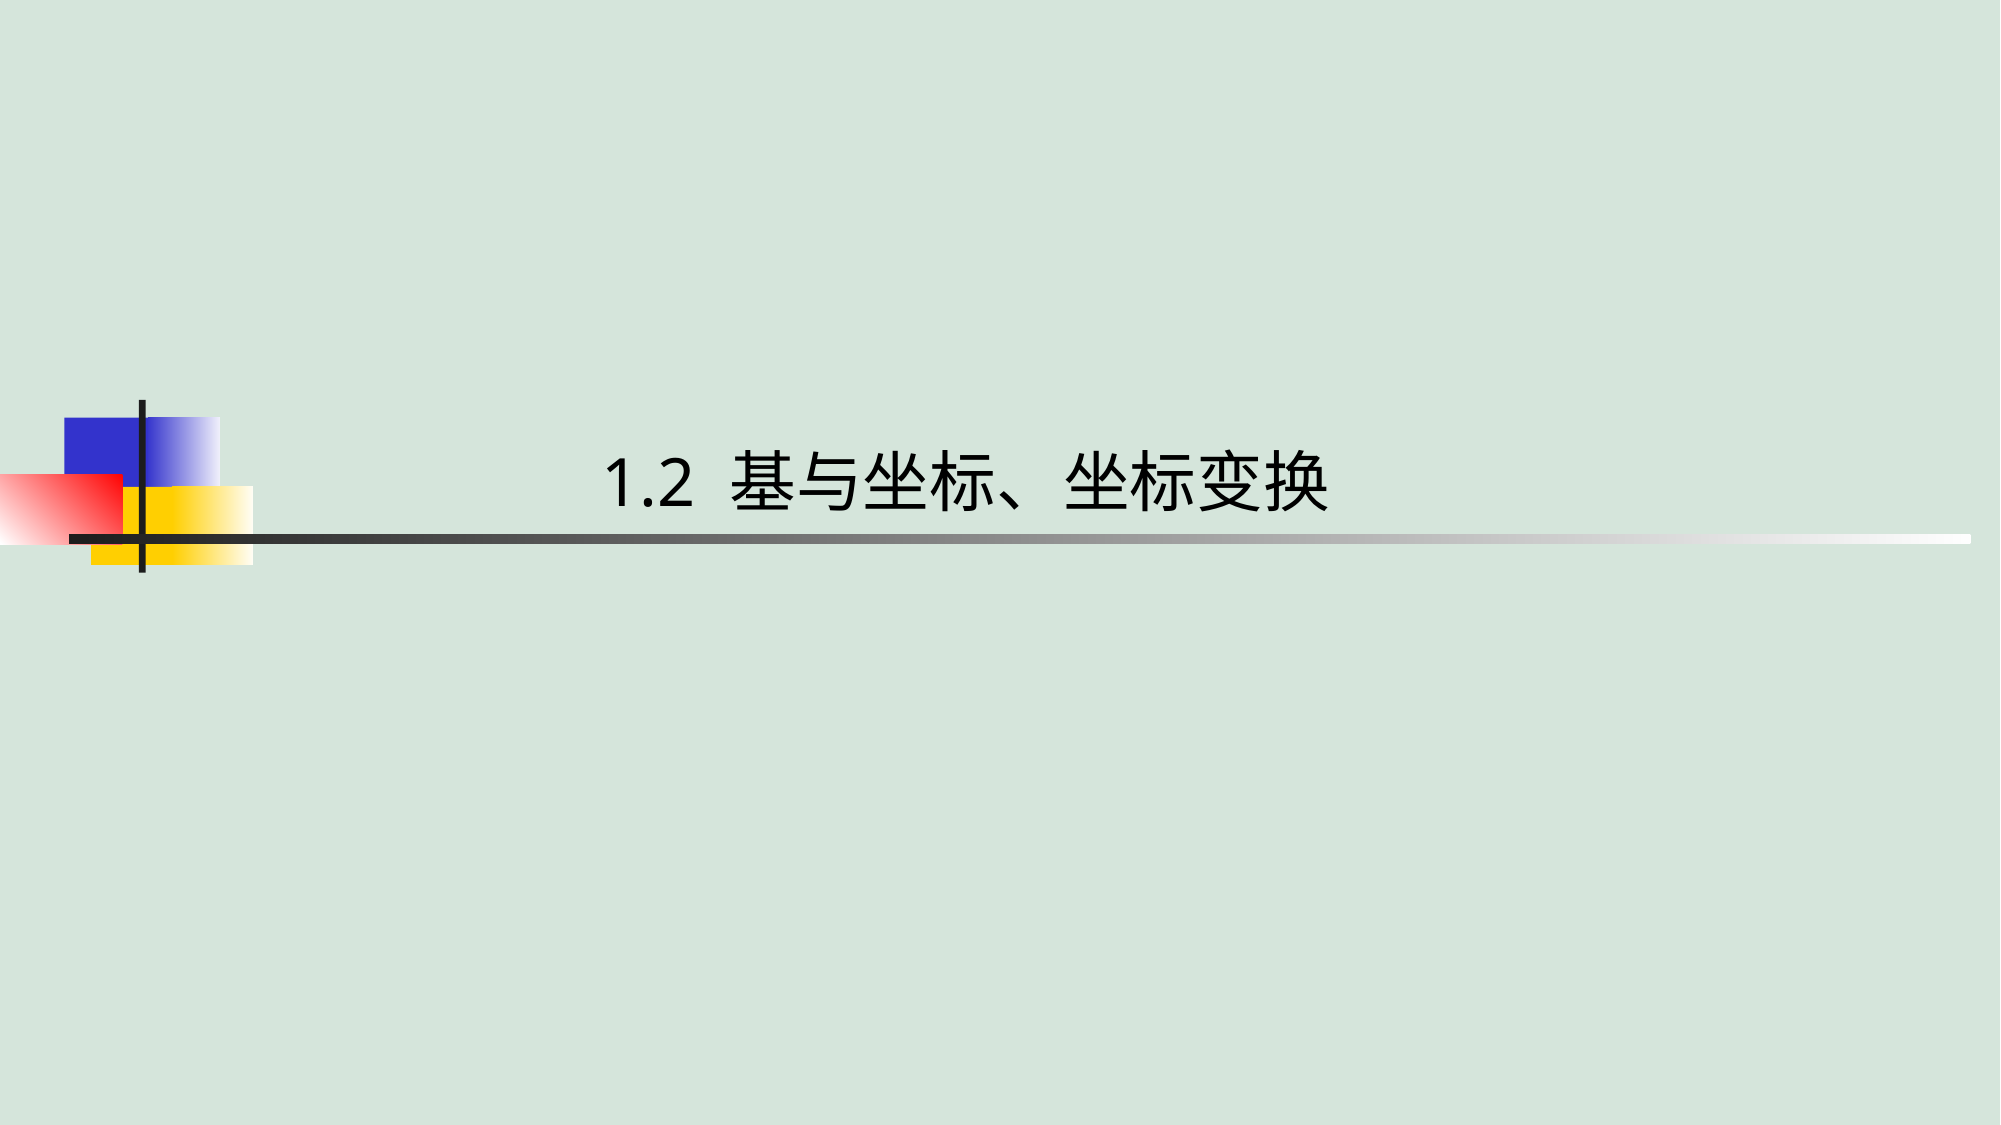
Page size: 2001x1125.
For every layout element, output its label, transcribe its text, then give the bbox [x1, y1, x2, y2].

title 1.2 基与坐标、坐标变换 [586, 432, 1365, 636]
